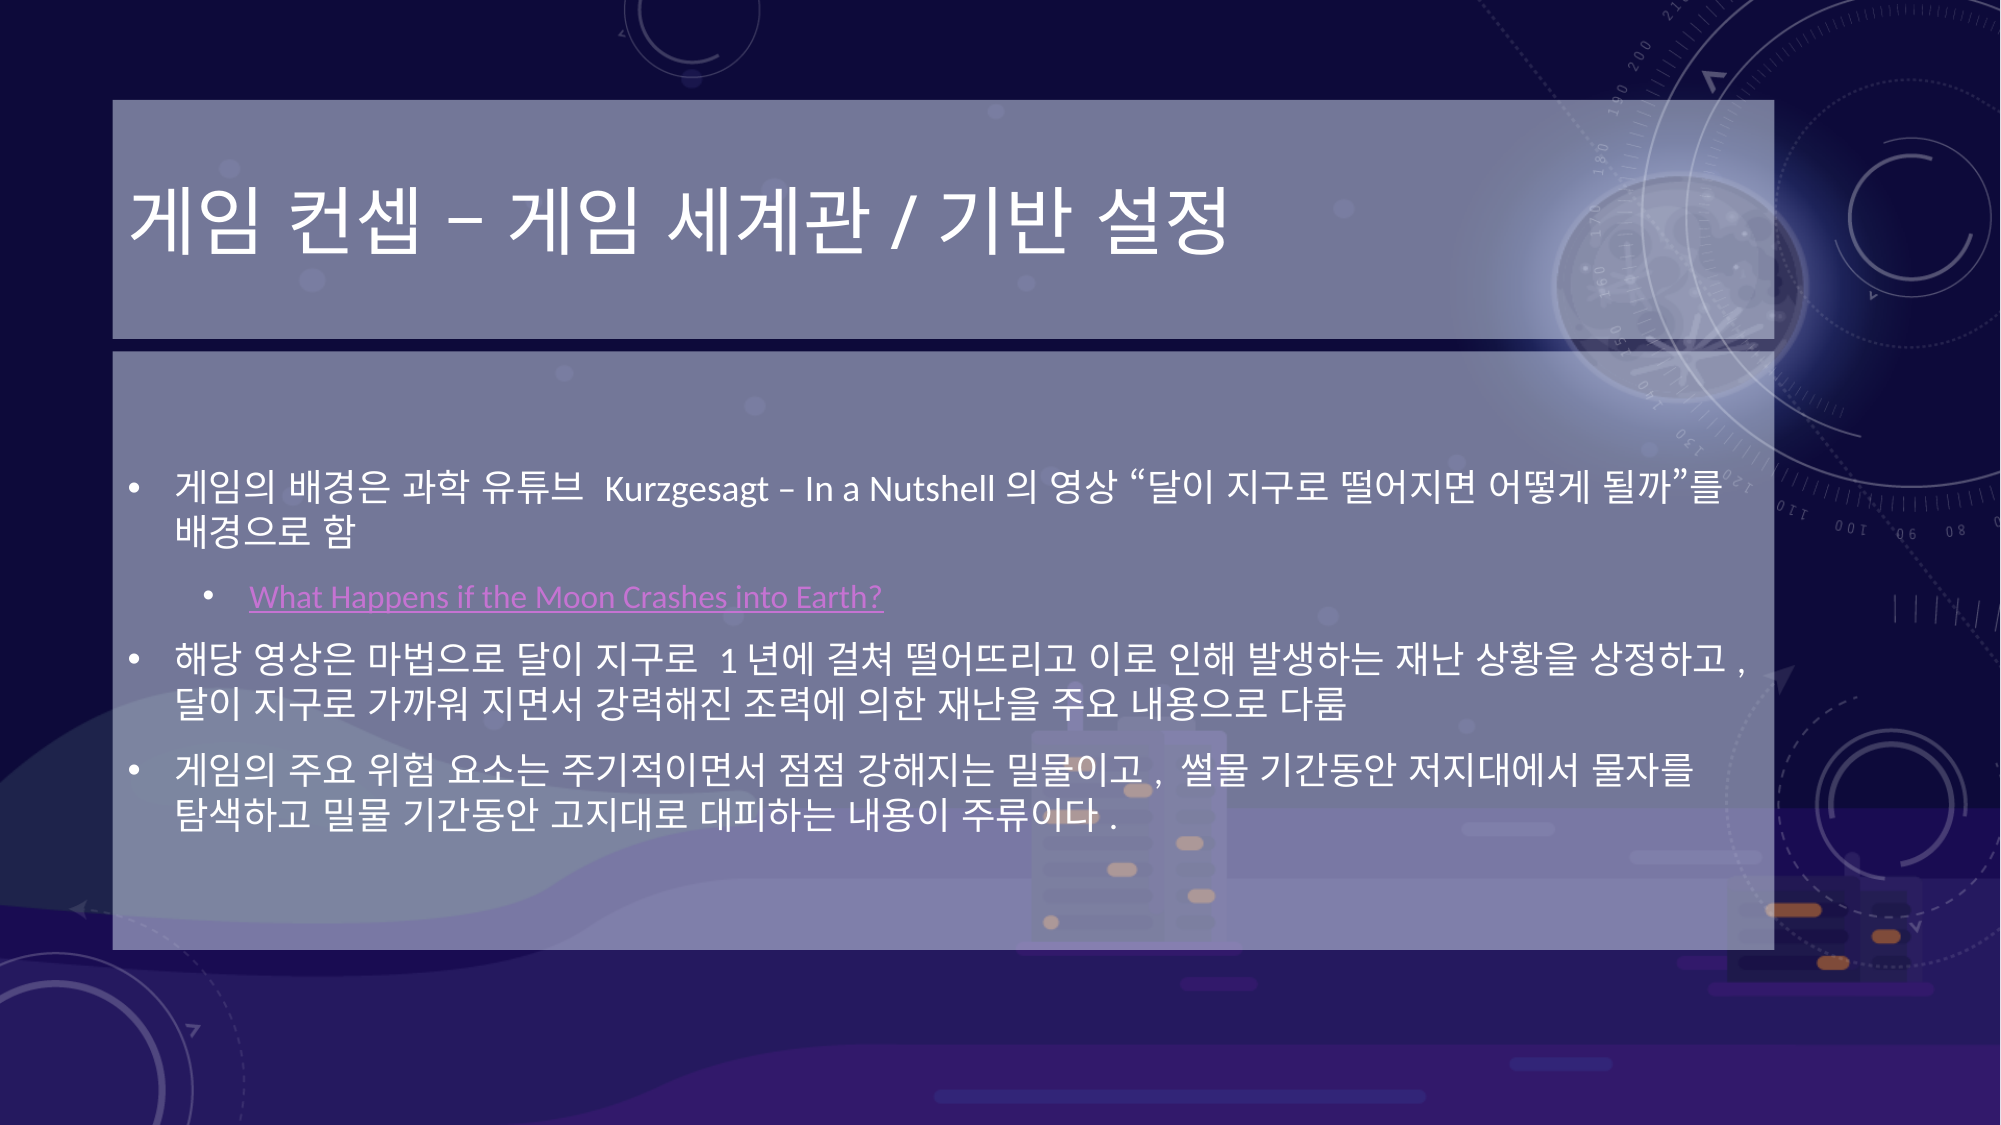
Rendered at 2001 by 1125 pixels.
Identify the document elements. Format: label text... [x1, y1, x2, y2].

title 게임 컨셉 – 게임 세계관/기반 설정 [112, 99, 1775, 339]
list 게임의 배경은 과학 유튜브 Kurzgesagt – In a Nutshell의 영상 “달이 지구로 떨어지면 어떻게 될까”를 배경으로 함 What Happens if the Moon Crashes into Earth? 해당 영상은 마법으로 달이 지구로 1년에 걸쳐 떨어뜨리고 이로 인해 발생하는 재난 상황을 상정하고, 달이 지구로 가까워 지면서 강력해진 조력에 의한 재난을 주요 내용으로 다룸 게임의 주요 위험 요소는 주기적이면서 점점 강해지는 밀물이고, 썰물 기간동안 저지대에서 물자를 탐색하고 밀물 기간동안 고지대로 대피하는 내용이 주류이다. [112, 351, 1775, 950]
picture [0, 0, 2001, 1125]
